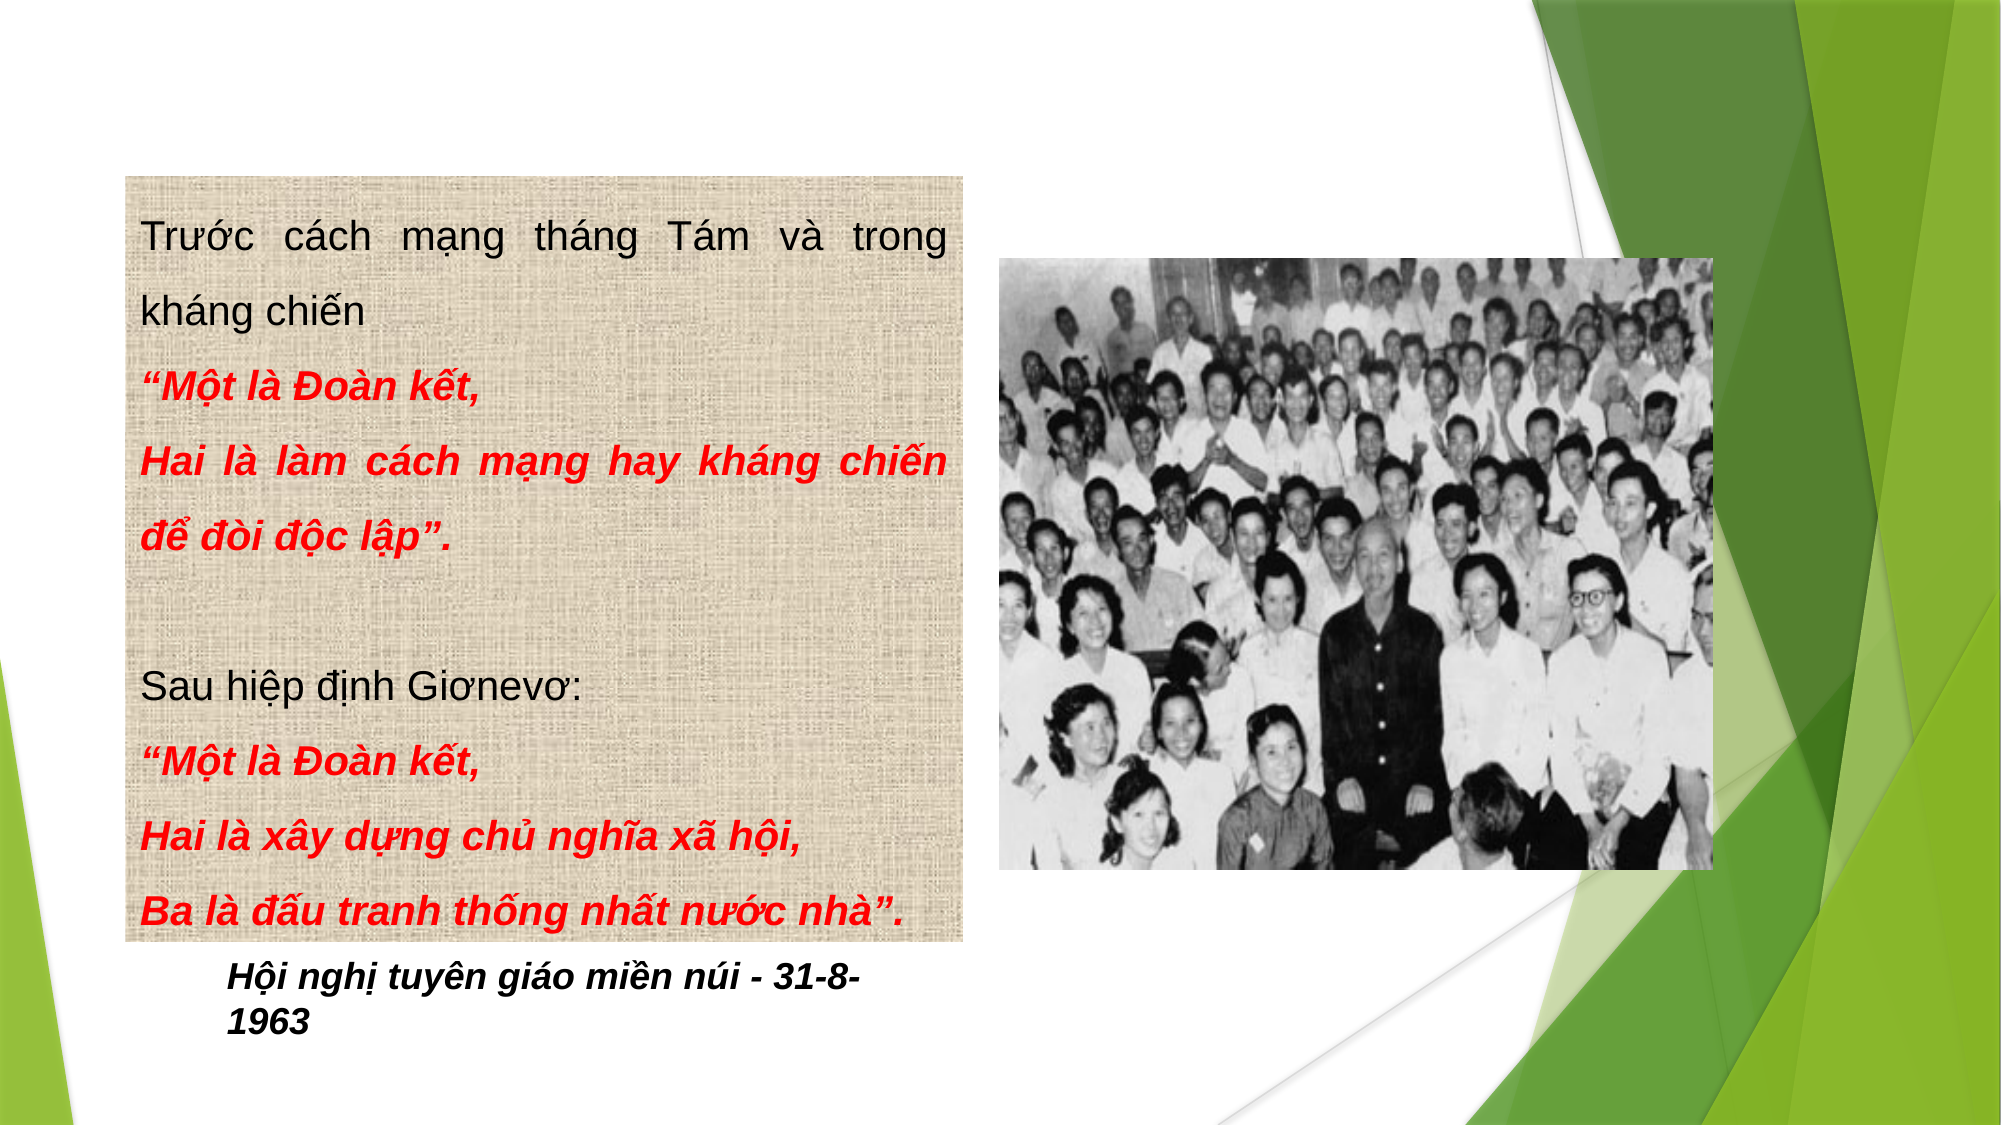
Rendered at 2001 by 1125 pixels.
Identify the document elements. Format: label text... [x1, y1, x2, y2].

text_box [199, 258, 1713, 1090]
text_box Trước cách mạng tháng Tám và trong kháng chiến “Một là Đoàn kết, Hai là làm cách mạng hay kháng chiến để đòi độc lập”. Sau hiệp định Giơnevơ: “Một là Đoàn kết, Hai là xây dựng chủ nghĩa xã hội, Ba là đấu tranh thống nhất nước nhà”. [125, 176, 963, 942]
